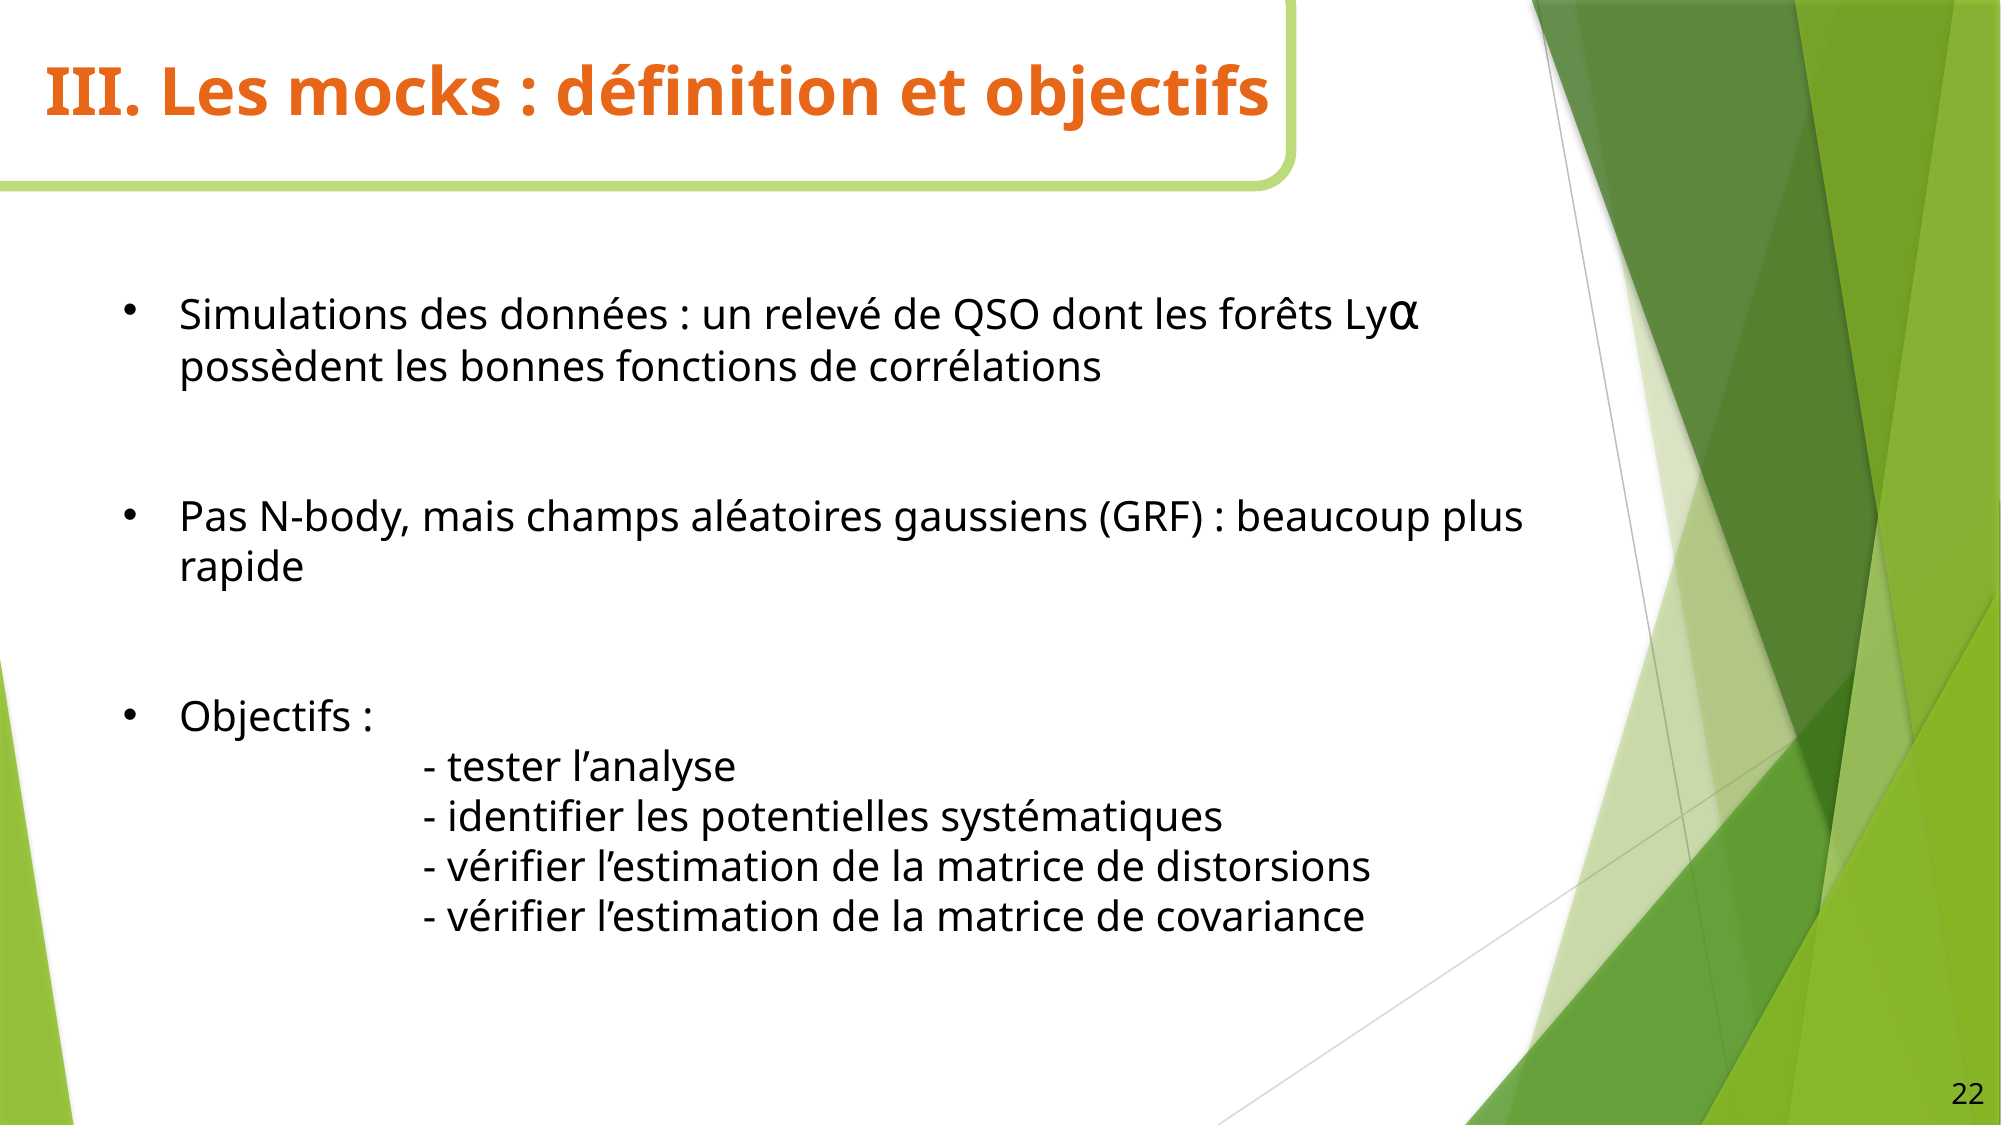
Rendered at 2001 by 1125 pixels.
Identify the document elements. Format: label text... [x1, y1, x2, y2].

slide_number 22 [1887, 1065, 2000, 1125]
text_box [0, 0, 1293, 188]
text_box Simulations des données : un relevé de QSO dont les forêts Ly⍺ possèdent les bonnes fonctions de corrélations Pas N-body, mais champs aléatoires gaussiens (GRF) : beaucoup plus rapide Objectifs : - tester l’analyse - identifier les potentielles systématiques - vérifier l’estimation de la matrice de distorsions - vérifier l’estimation de la matrice de covariance [108, 272, 1630, 998]
